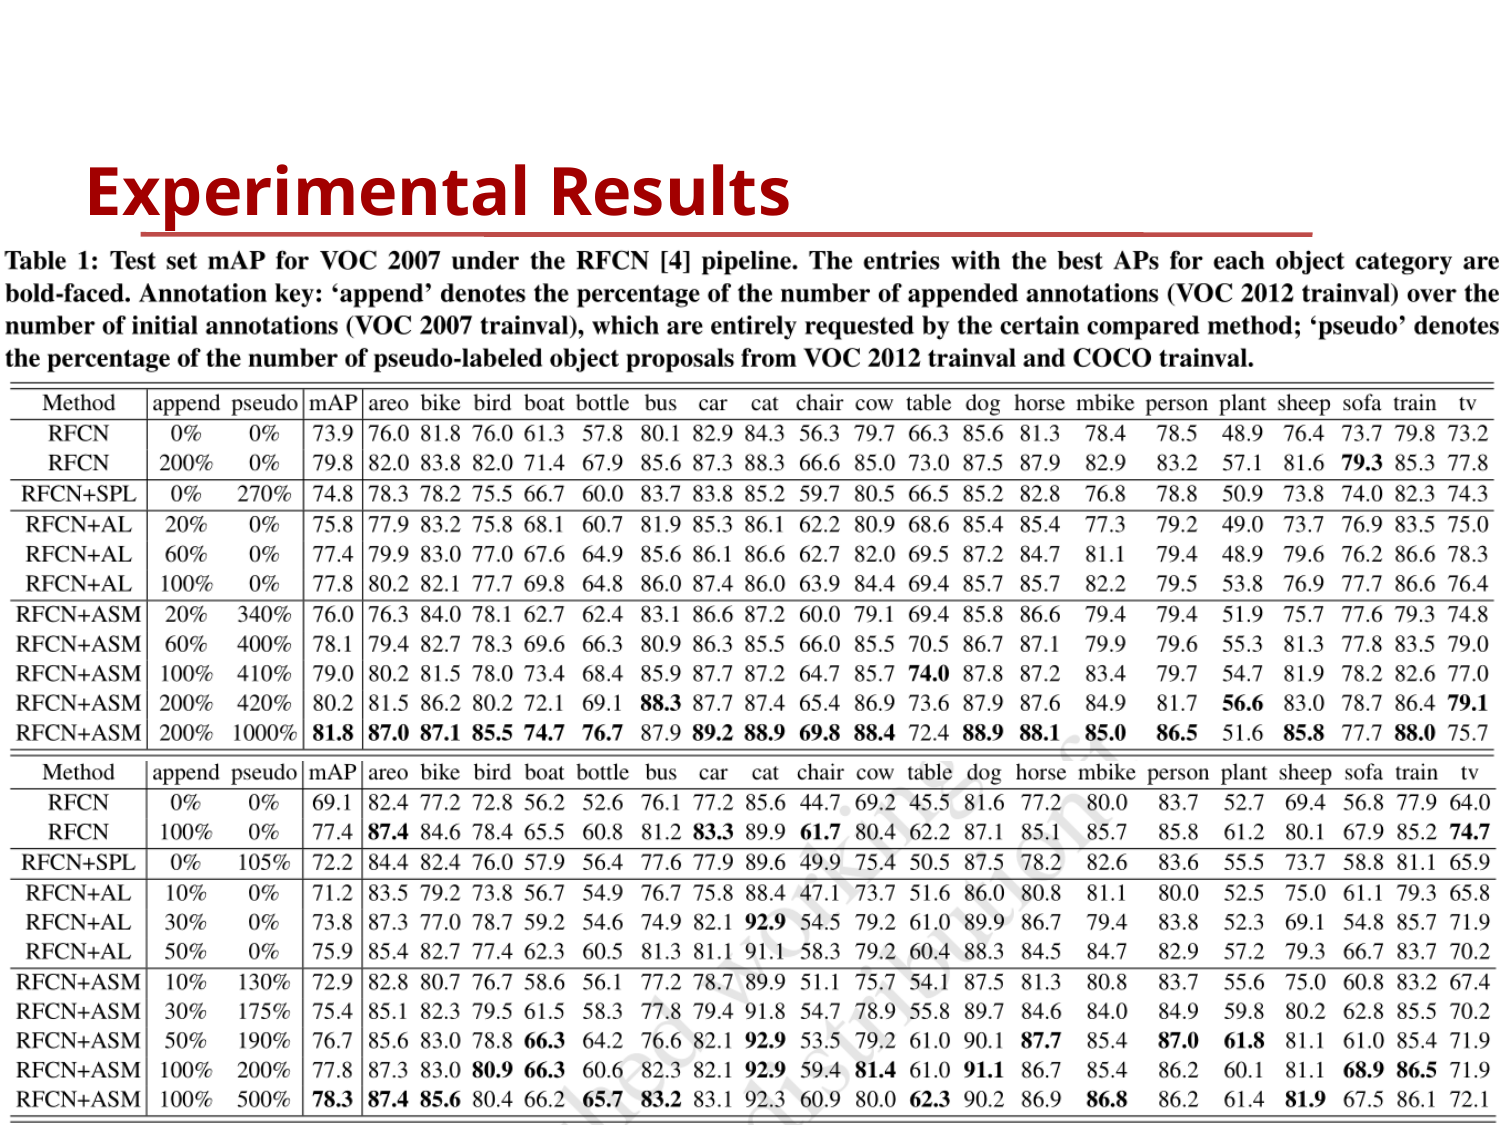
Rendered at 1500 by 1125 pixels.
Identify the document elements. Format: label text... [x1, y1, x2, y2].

text_box Experimental Results [70, 141, 1450, 237]
picture [0, 241, 1500, 1125]
